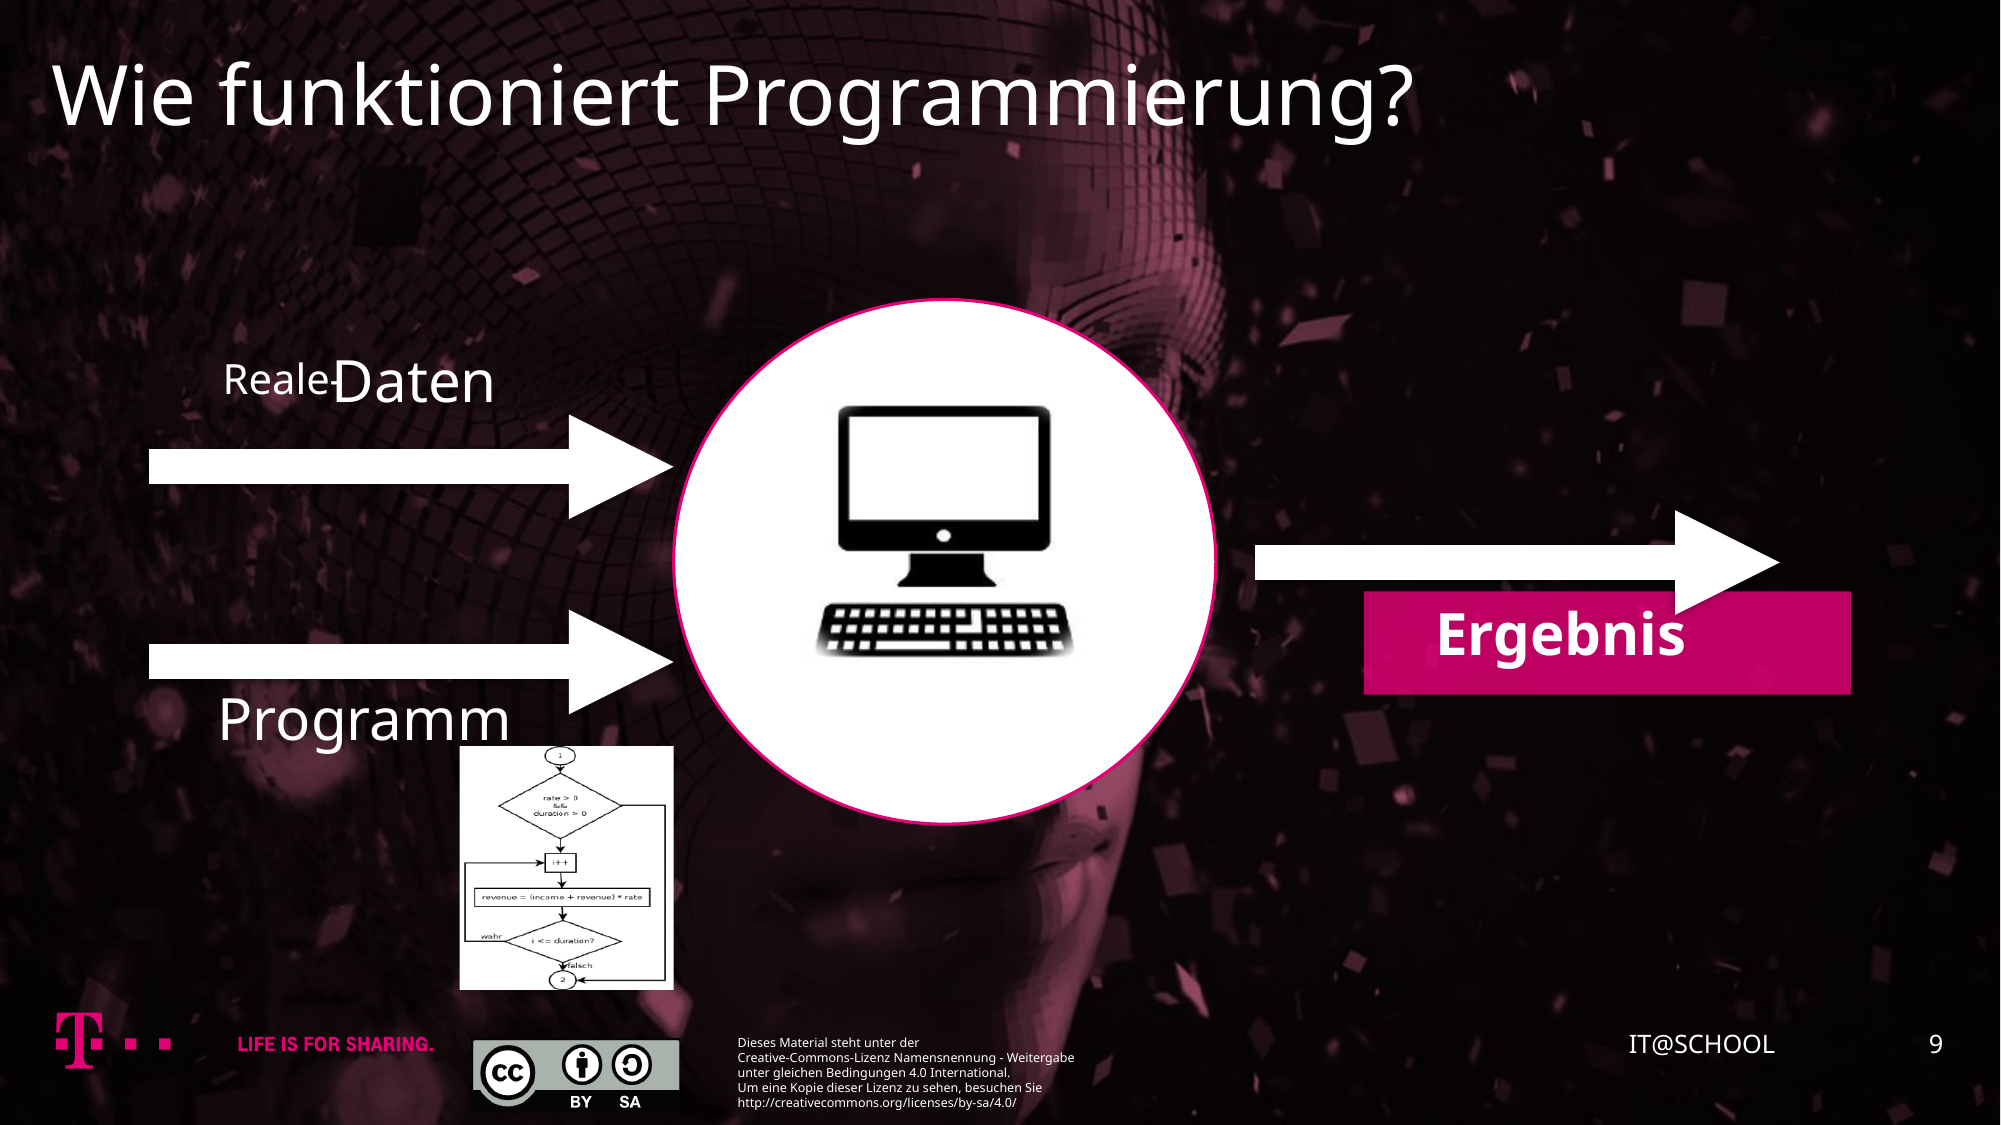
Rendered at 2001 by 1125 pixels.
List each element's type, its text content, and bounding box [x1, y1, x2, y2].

text_box Ergebnis [1363, 591, 1851, 695]
text_box Wie funktioniert Programmierung? [36, 45, 1964, 318]
text_box [673, 391, 1216, 825]
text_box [148, 337, 714, 467]
slide_number IT@SCHOOL 9 [1332, 1012, 1944, 1079]
text_box [784, 299, 1105, 350]
text_box Programm [205, 676, 600, 784]
picture [0, 0, 2001, 1125]
